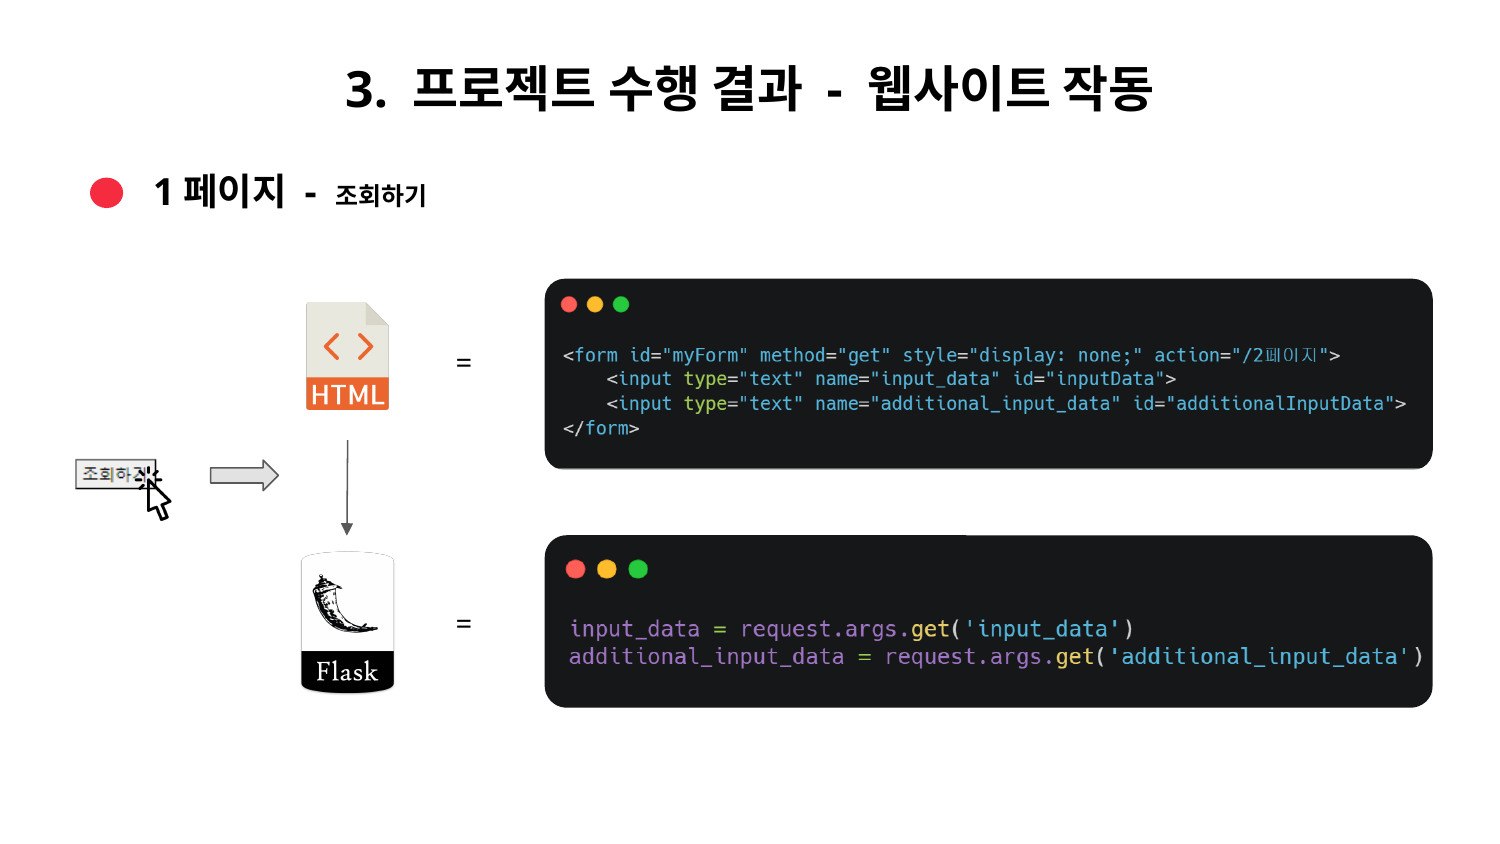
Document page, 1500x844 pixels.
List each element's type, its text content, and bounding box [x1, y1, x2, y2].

text_box [210, 460, 279, 491]
picture [544, 535, 1434, 708]
picture [70, 451, 185, 524]
text_box = [440, 329, 488, 395]
picture [293, 302, 401, 410]
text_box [89, 170, 477, 211]
picture [544, 278, 1434, 471]
text_box = [440, 590, 488, 656]
picture [293, 545, 401, 702]
title 3. 프로젝트 수행 결과 - 웹사이트 작동 [75, 42, 1425, 137]
